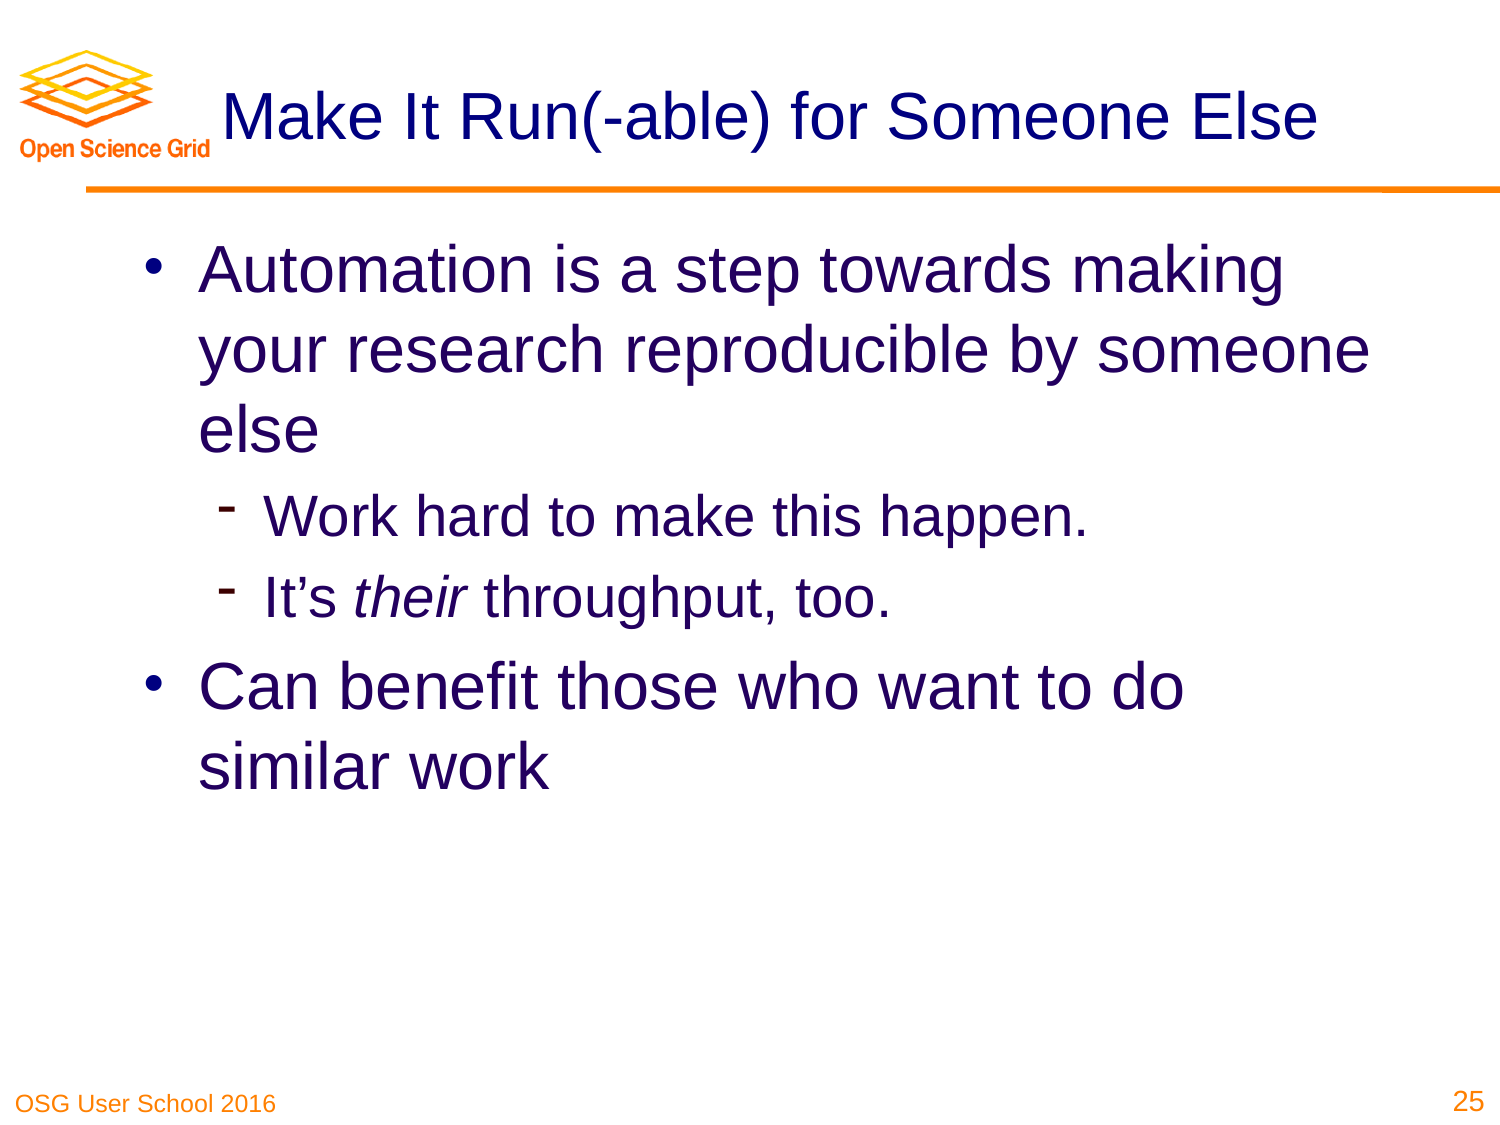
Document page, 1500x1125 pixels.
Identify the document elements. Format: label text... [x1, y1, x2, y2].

slide_number 25 [1430, 1049, 1500, 1125]
title Make It Run(-able) for Someone Else [201, 18, 1342, 207]
list Automation is a step towards making your research reproducible by someone else Work hard to make this happen. It’s their throughput, too. Can benefit those who want to do similar work [127, 218, 1403, 988]
picture [0, 27, 201, 179]
